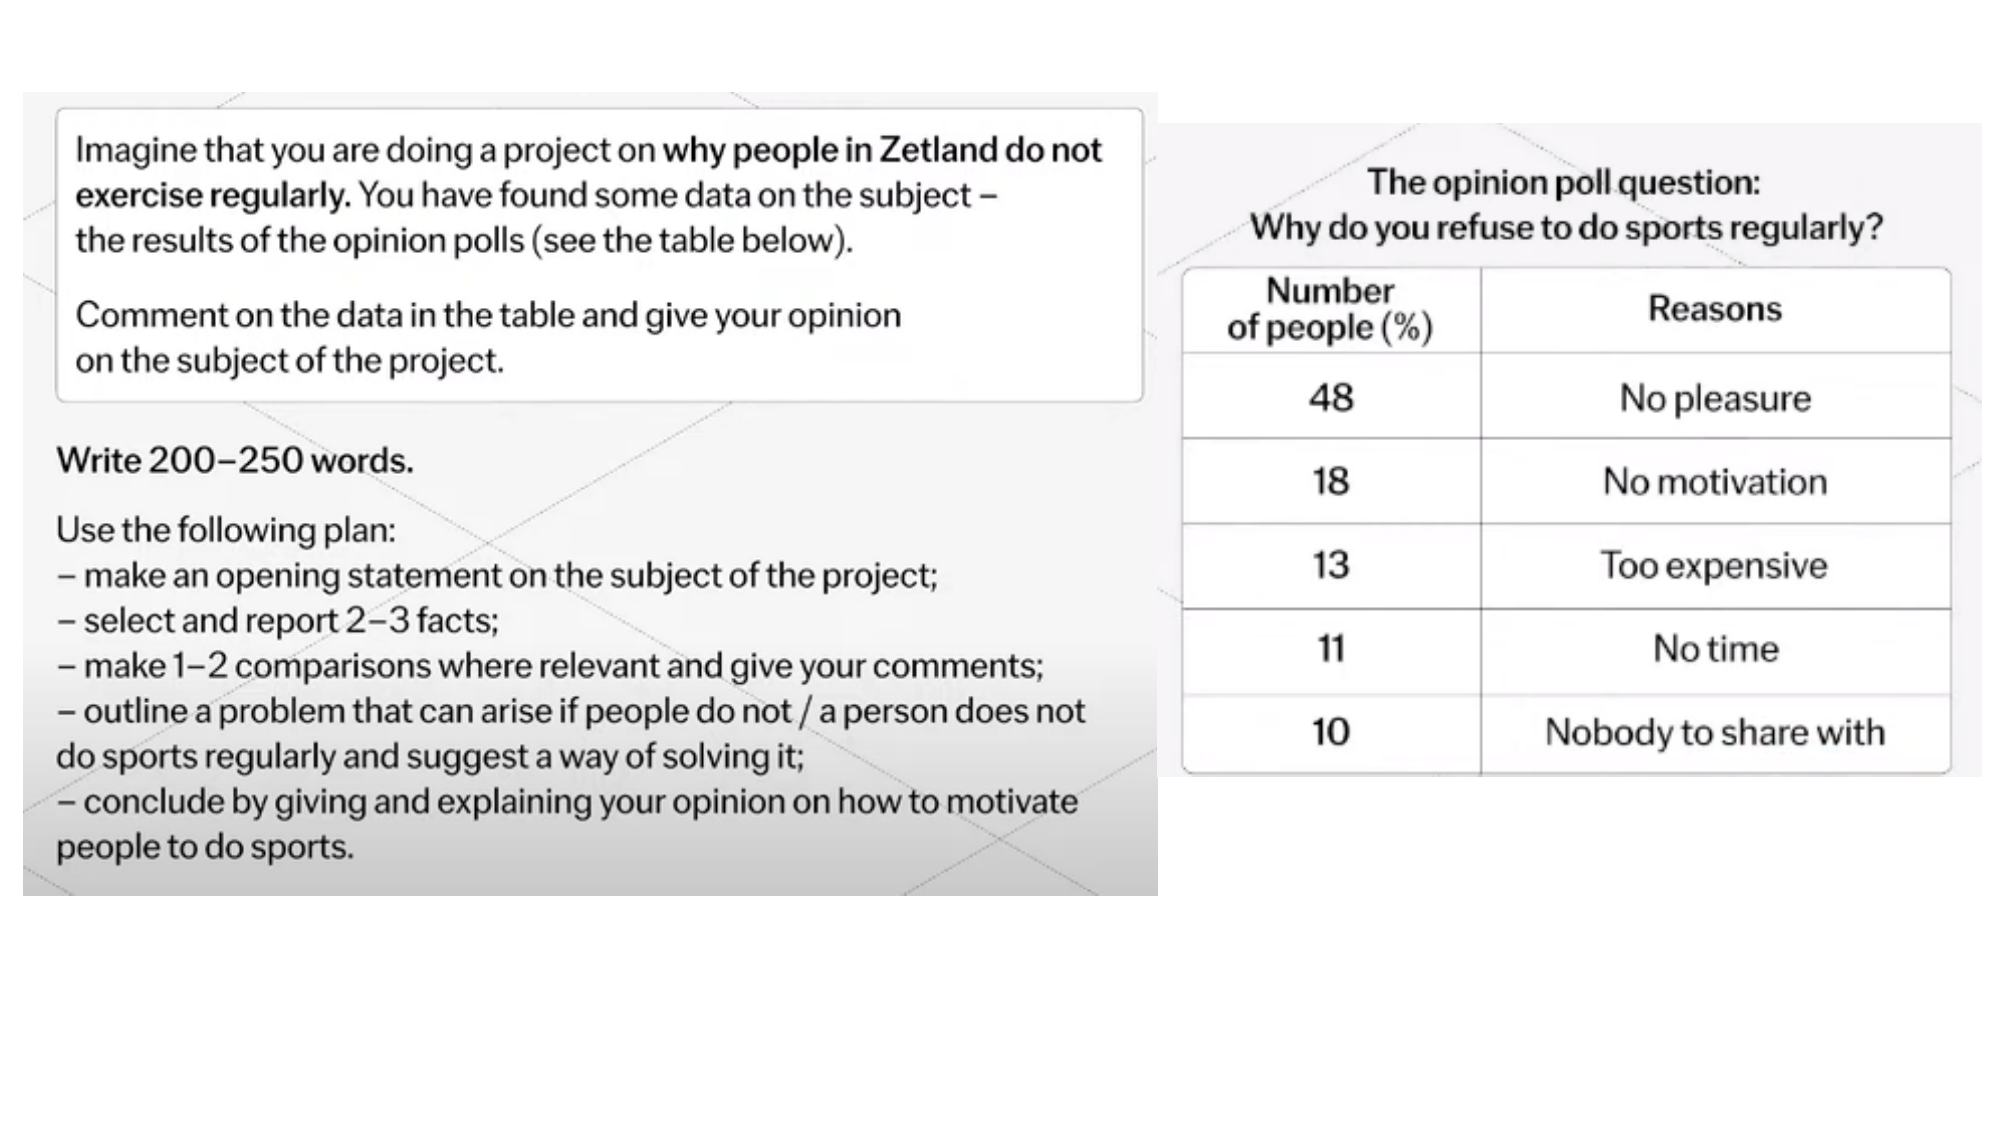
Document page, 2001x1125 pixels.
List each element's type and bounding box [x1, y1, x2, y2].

picture [23, 92, 1982, 896]
